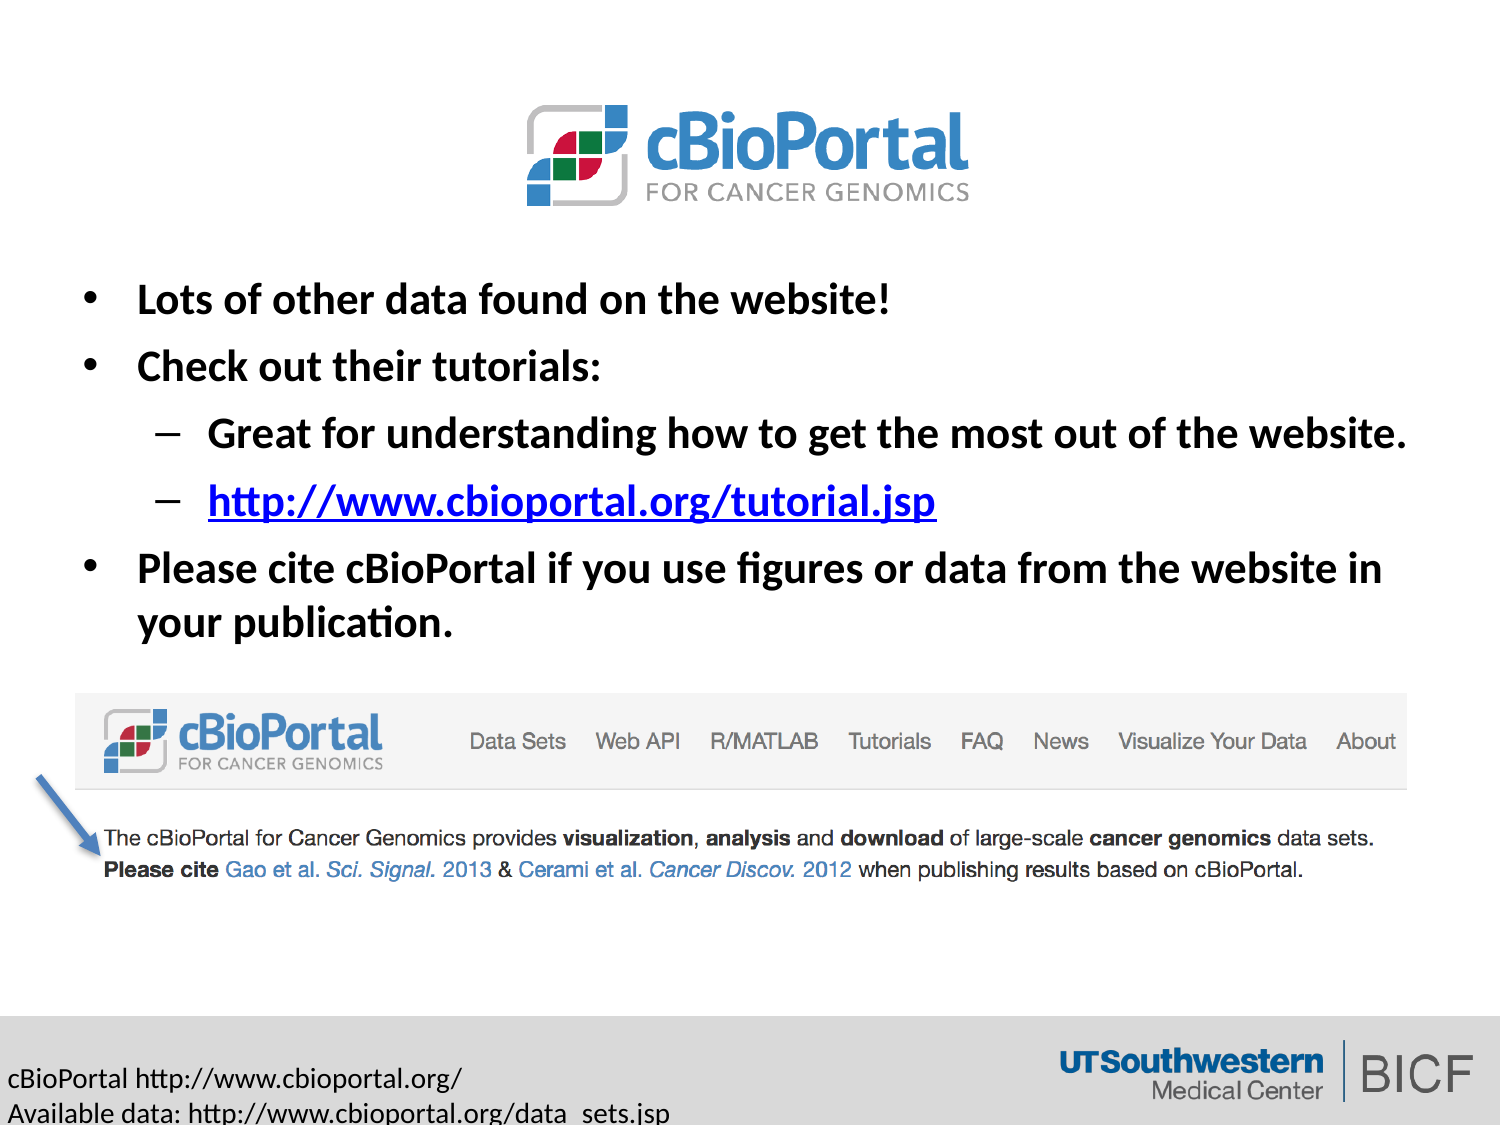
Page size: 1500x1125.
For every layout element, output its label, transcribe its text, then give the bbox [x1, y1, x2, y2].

text_box cBioPortal http://www.cbioportal.org/ Available data: http://www.cbioportal.org/data_sets.jsp [0, 1051, 775, 1125]
picture [74, 693, 1407, 907]
list Lots of other data found on the website! Check out their tutorials: Great for understanding how to get the most out of the website. http://www.cbioportal.org/tutorial.jsp Please cite cBioPortal if you use figures or data from the website in your publication. [74, 261, 1426, 694]
picture [0, 1016, 1500, 1125]
picture [526, 105, 970, 206]
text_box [38, 776, 101, 857]
